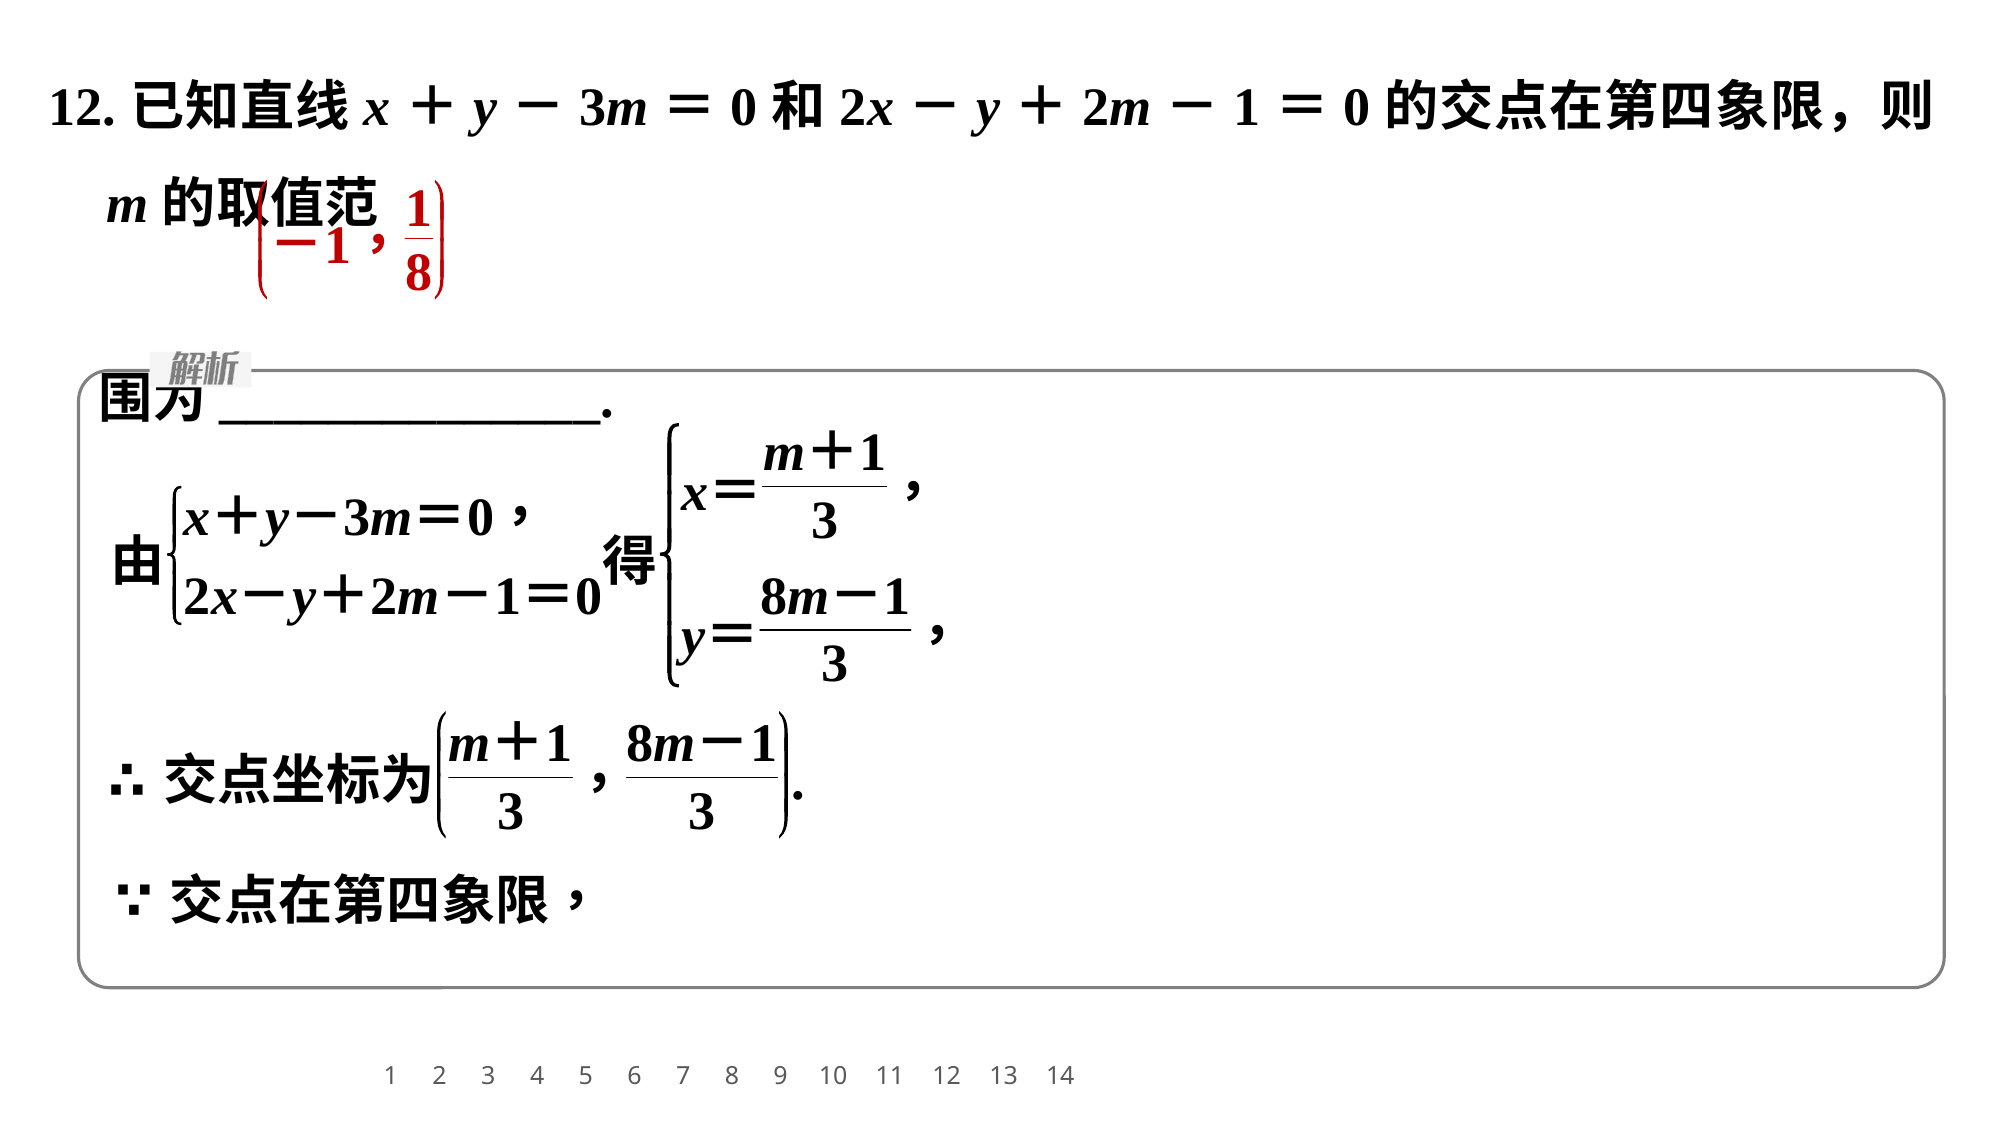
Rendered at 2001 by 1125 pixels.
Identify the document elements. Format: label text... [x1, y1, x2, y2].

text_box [110, 410, 1094, 693]
text_box 12.已知直线x＋y－3m＝0和2x－y＋2m－1＝0的交点在第四象限，则m的取值范 围为______________. [33, 30, 1963, 436]
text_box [108, 693, 1993, 857]
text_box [78, 351, 1945, 988]
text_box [255, 174, 1121, 305]
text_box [115, 852, 1999, 949]
